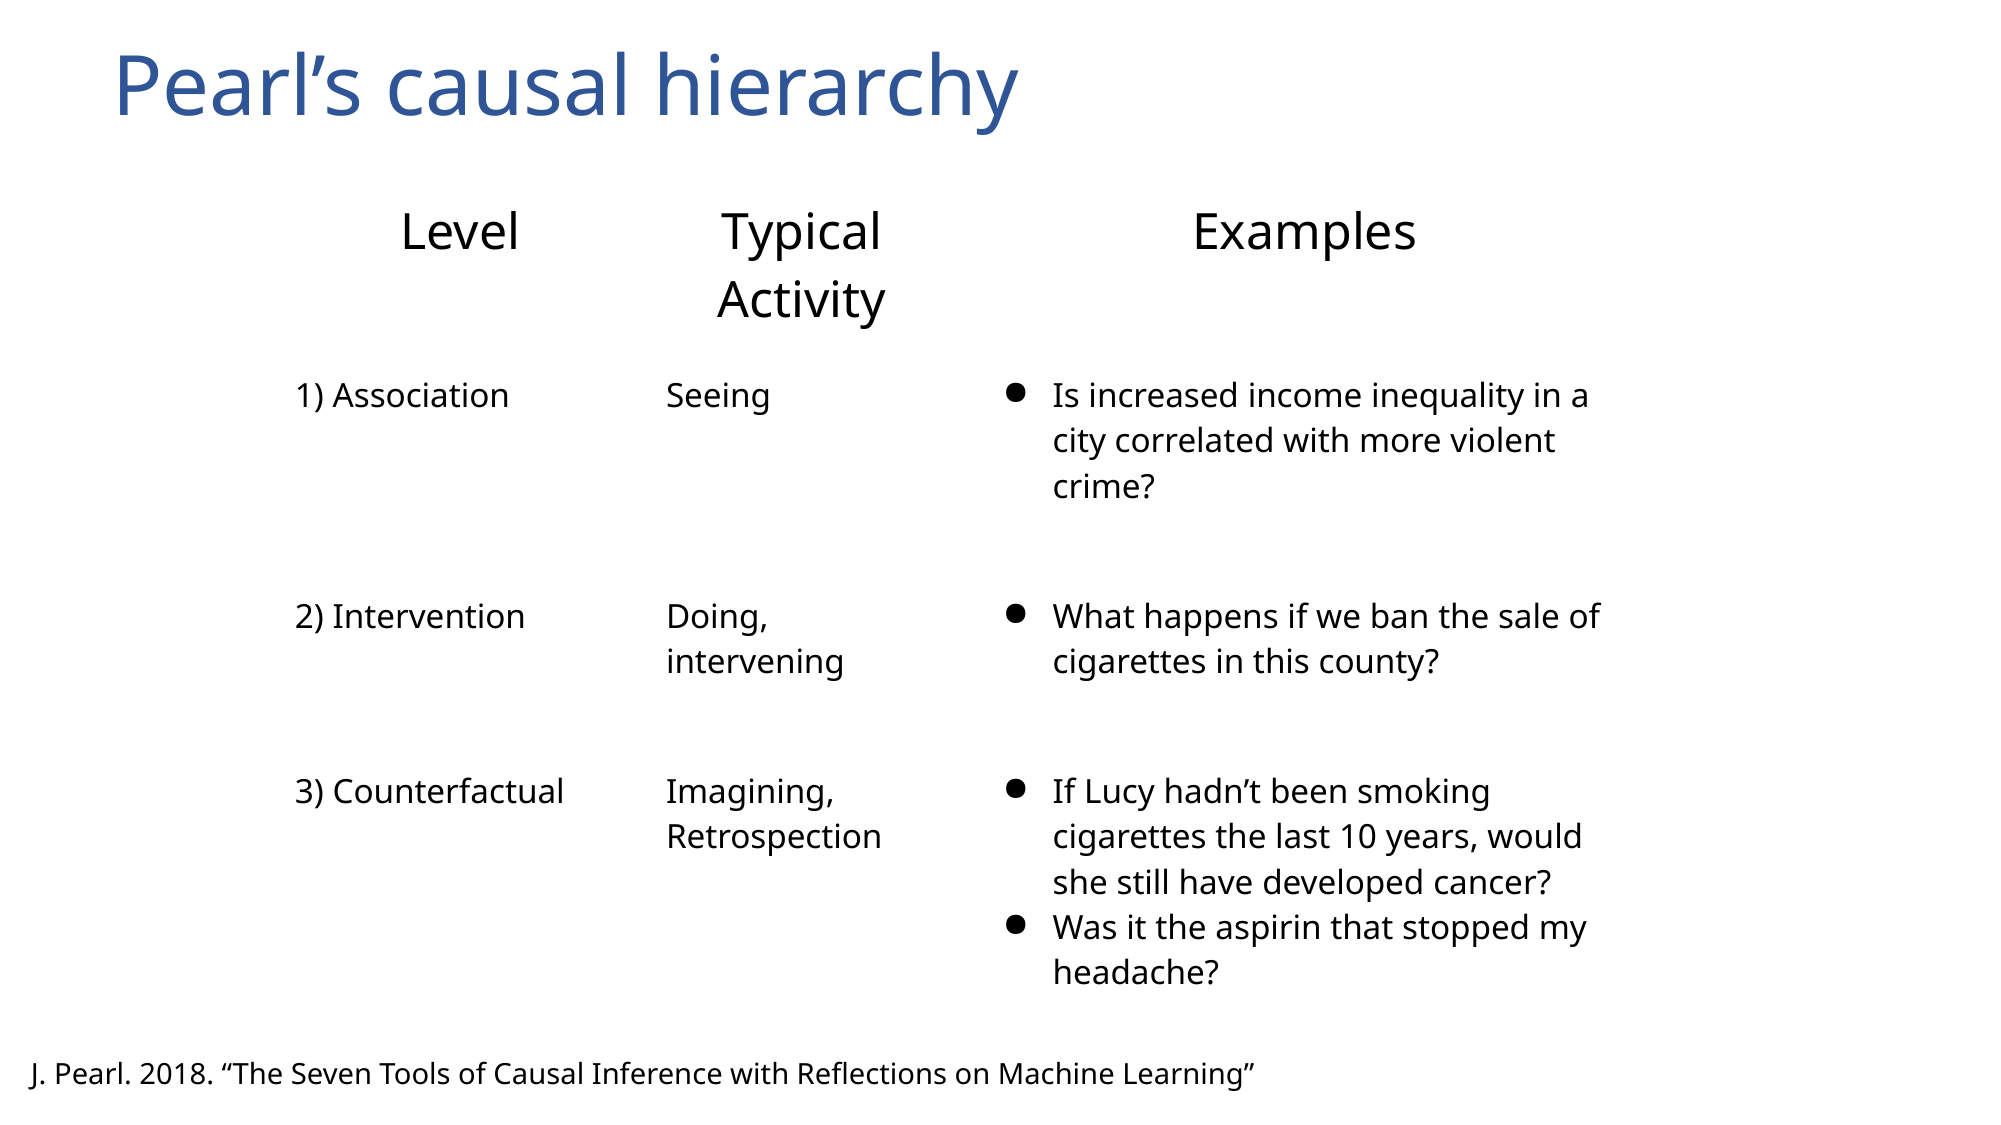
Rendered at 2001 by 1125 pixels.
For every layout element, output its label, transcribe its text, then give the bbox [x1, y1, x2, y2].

table_header Examples [958, 176, 1652, 352]
table_cell 1) Association [275, 352, 646, 573]
table_cell Doing, intervening [646, 573, 958, 748]
table_header Level [275, 176, 646, 352]
table_cell Is increased income inequality in a city correlated with more violent crime? [958, 352, 1652, 573]
table_cell 3) Counterfactual [275, 748, 646, 1042]
table_cell Seeing [646, 352, 958, 573]
table_cell Imagining, Retrospection [646, 748, 958, 1042]
table_cell 2) Intervention [275, 573, 646, 748]
table_header Typical Activity [646, 176, 958, 352]
title Pearl’s causal hierarchy [97, 35, 1952, 158]
table_cell What happens if we ban the sale of cigarettes in this county? [958, 573, 1652, 748]
text_box J. Pearl. 2018. “The Seven Tools of Causal Inference with Reflections on Machine Learning” [15, 1047, 1857, 1107]
table_cell If Lucy hadn’t been smoking cigarettes the last 10 years, would she still have developed cancer? Was it the aspirin that stopped my headache? [958, 748, 1652, 1042]
